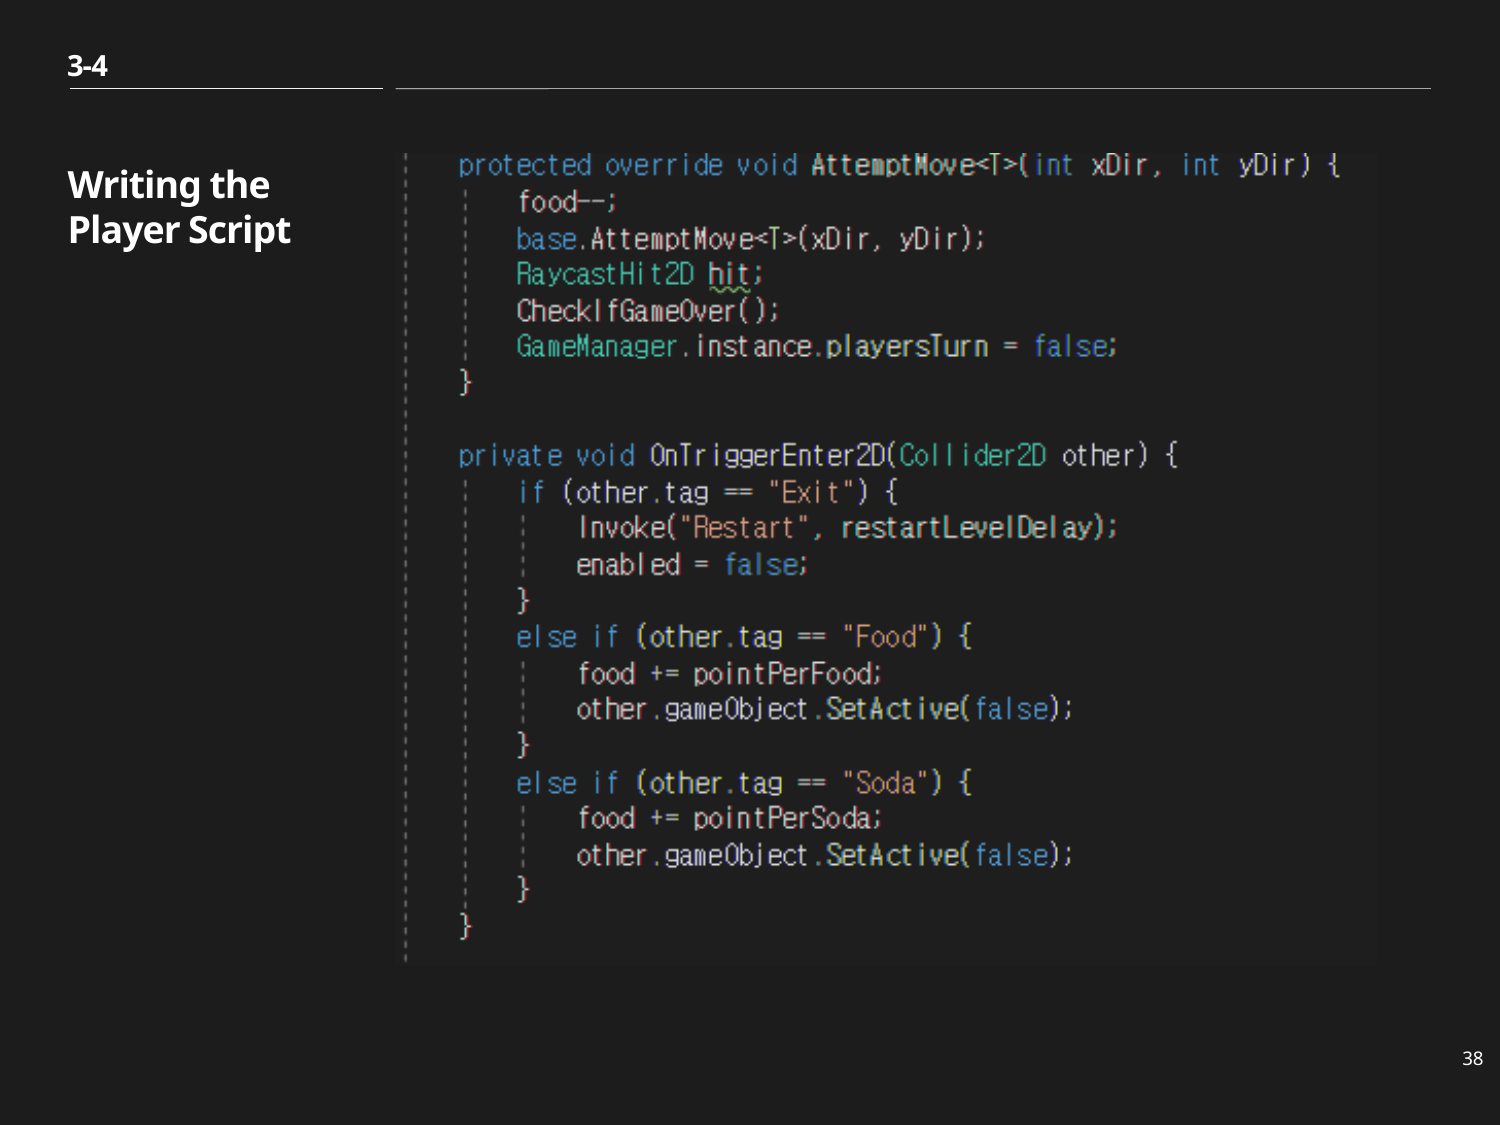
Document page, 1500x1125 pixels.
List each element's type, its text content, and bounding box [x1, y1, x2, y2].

title Writing the Player Script [52, 153, 384, 395]
text_box 38 [1377, 1039, 1499, 1080]
picture [395, 153, 1378, 965]
text_box 3-4 [52, 39, 123, 90]
